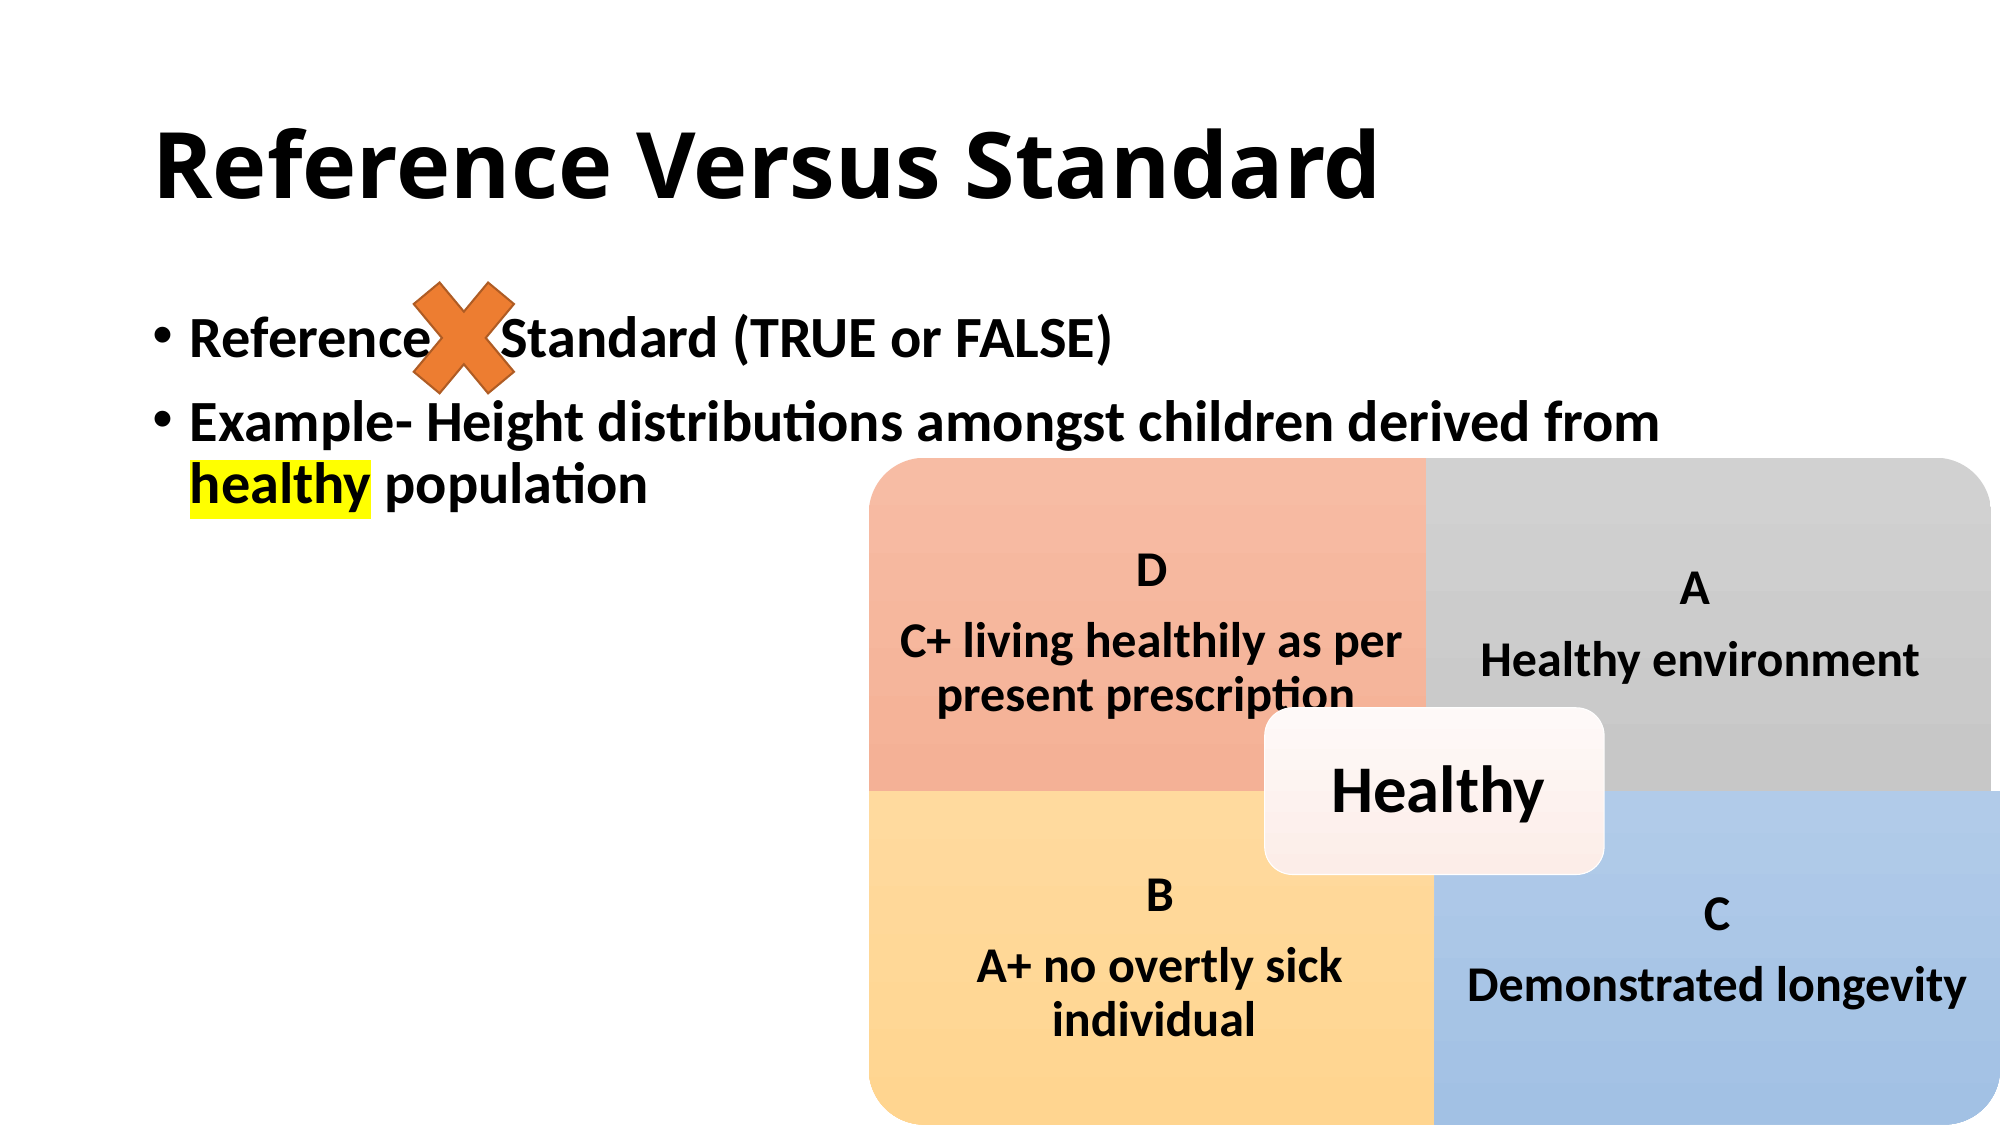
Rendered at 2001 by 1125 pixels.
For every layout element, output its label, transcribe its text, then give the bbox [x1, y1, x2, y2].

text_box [868, 457, 2000, 1125]
list Reference = Standard (TRUE or FALSE) Example- Height distributions amongst children derived from healthy population [137, 299, 1863, 1014]
text_box [412, 281, 516, 395]
title Reference Versus Standard [137, 59, 1863, 278]
